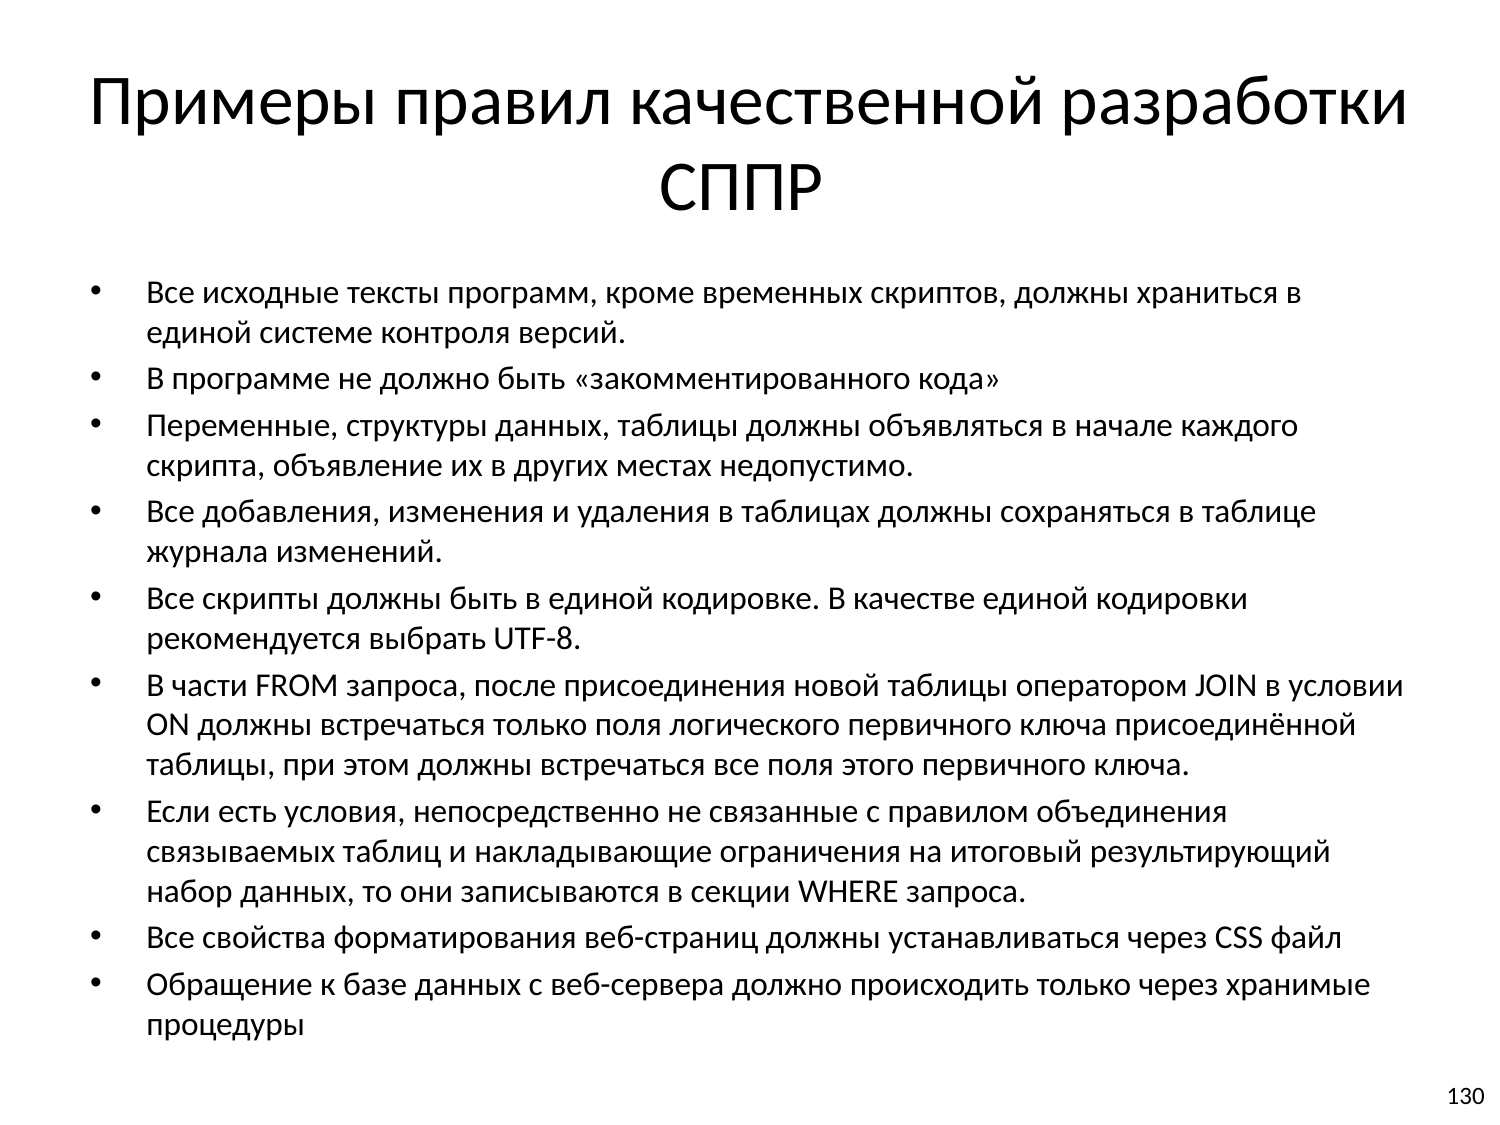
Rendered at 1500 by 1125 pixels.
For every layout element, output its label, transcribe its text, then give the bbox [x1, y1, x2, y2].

list Все исходные тексты программ, кроме временных скриптов, должны храниться в единой системе контроля версий. В программе не должно быть «закомментированного кода» Переменные, структуры данных, таблицы должны объявляться в начале каждого скрипта, объявление их в других местах недопустимо. Все добавления, изменения и удаления в таблицах должны сохраняться в таблице журнала изменений. Все скрипты должны быть в единой кодировке. В качестве единой кодировки рекомендуется выбрать UTF-8. В части FROM запроса, после присоединения новой таблицы оператором JOIN в условии ON должны встречаться только поля логического первичного ключа присоединённой таблицы, при этом должны встречаться все поля этого первичного ключа. Если есть условия, непосредственно не связанные с правилом объединения связываемых таблиц и накладывающие ограничения на итоговый результирующий набор данных, то они записываются в секции WHERE запроса. Все свойства форматирования веб-страниц должны устанавливаться через CSS файл Обращение к базе данных с веб-сервера должно происходить только через хранимые процедуры [75, 262, 1425, 1005]
title Примеры правил качественной разработки СППР [0, 45, 1500, 233]
slide_number 130 [1149, 1065, 1500, 1125]
